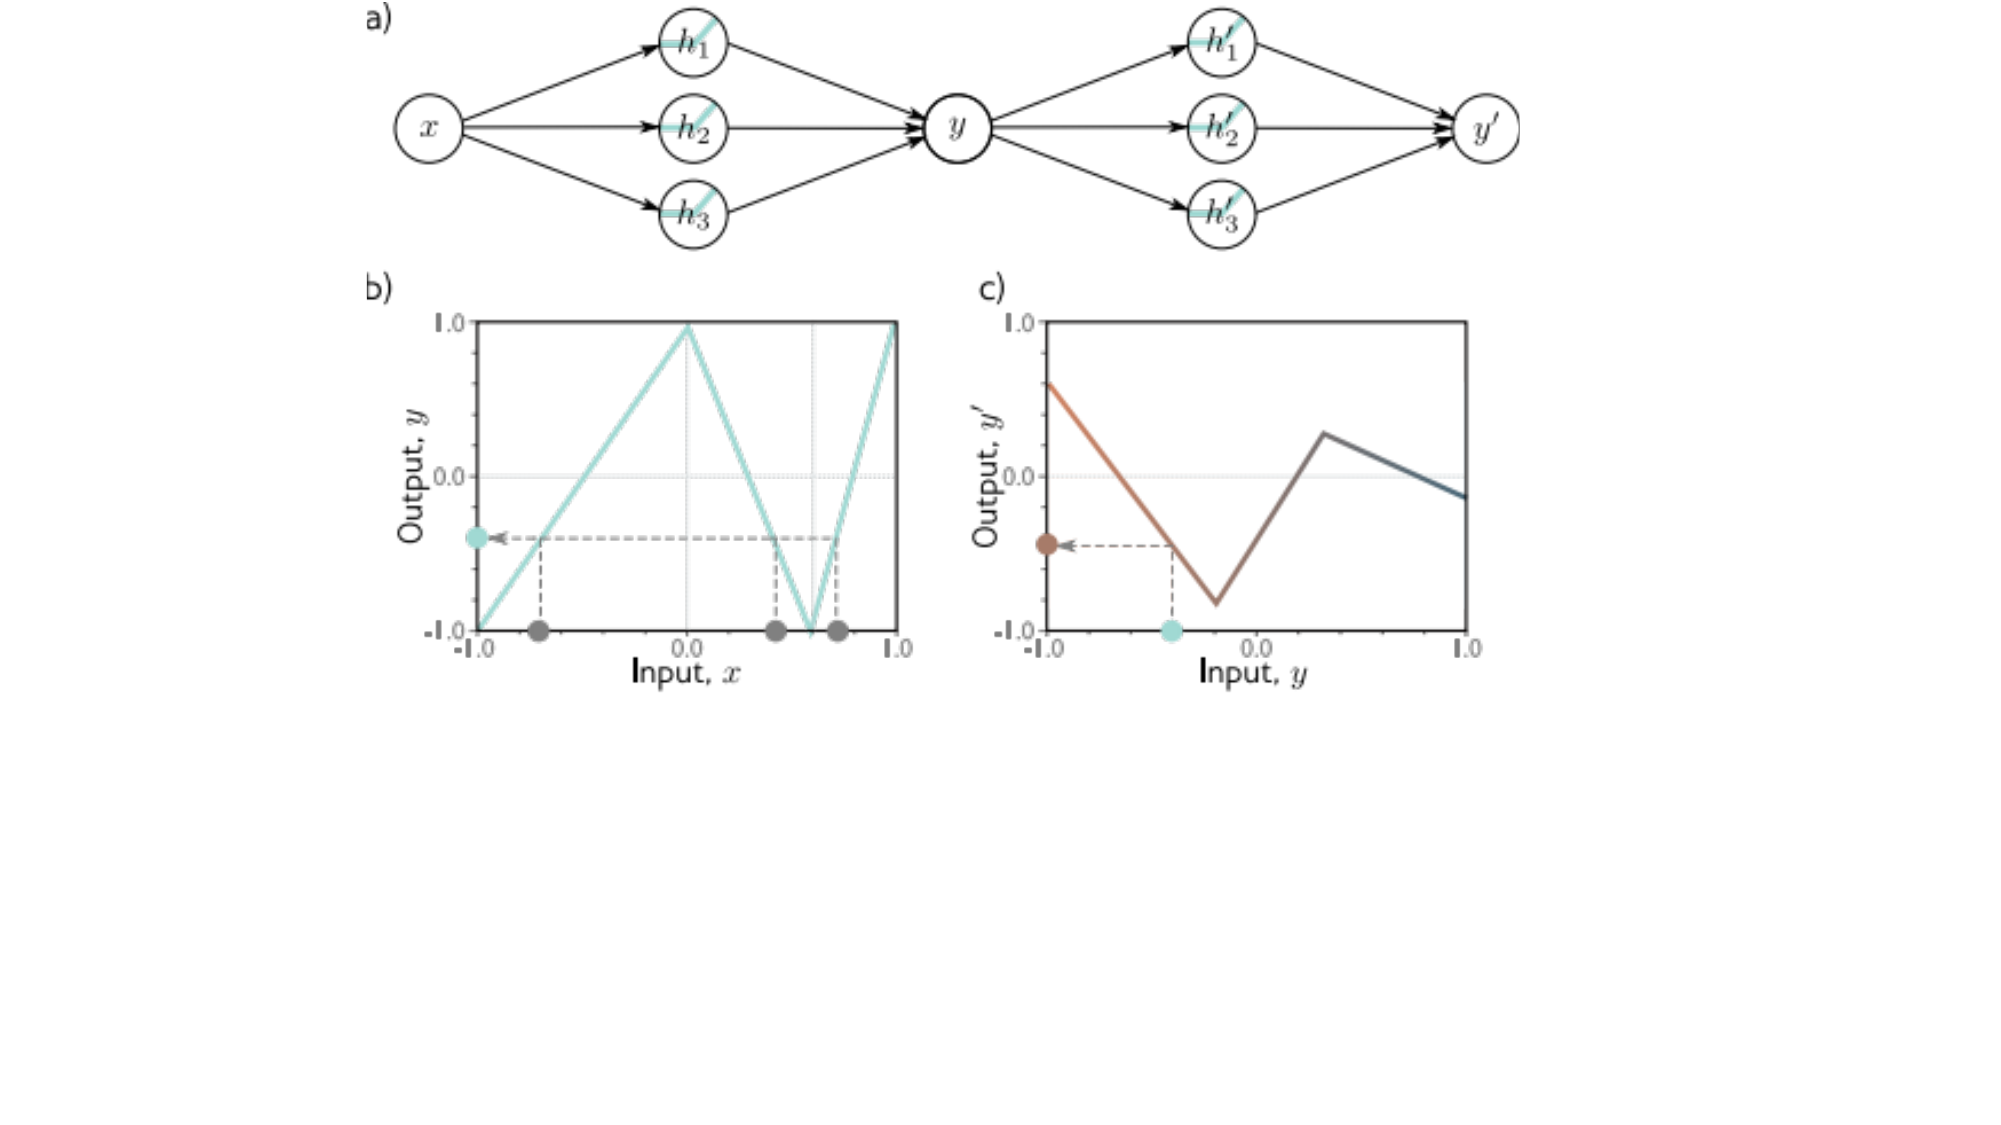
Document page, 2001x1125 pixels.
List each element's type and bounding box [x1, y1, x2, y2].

picture [366, 2, 1520, 697]
